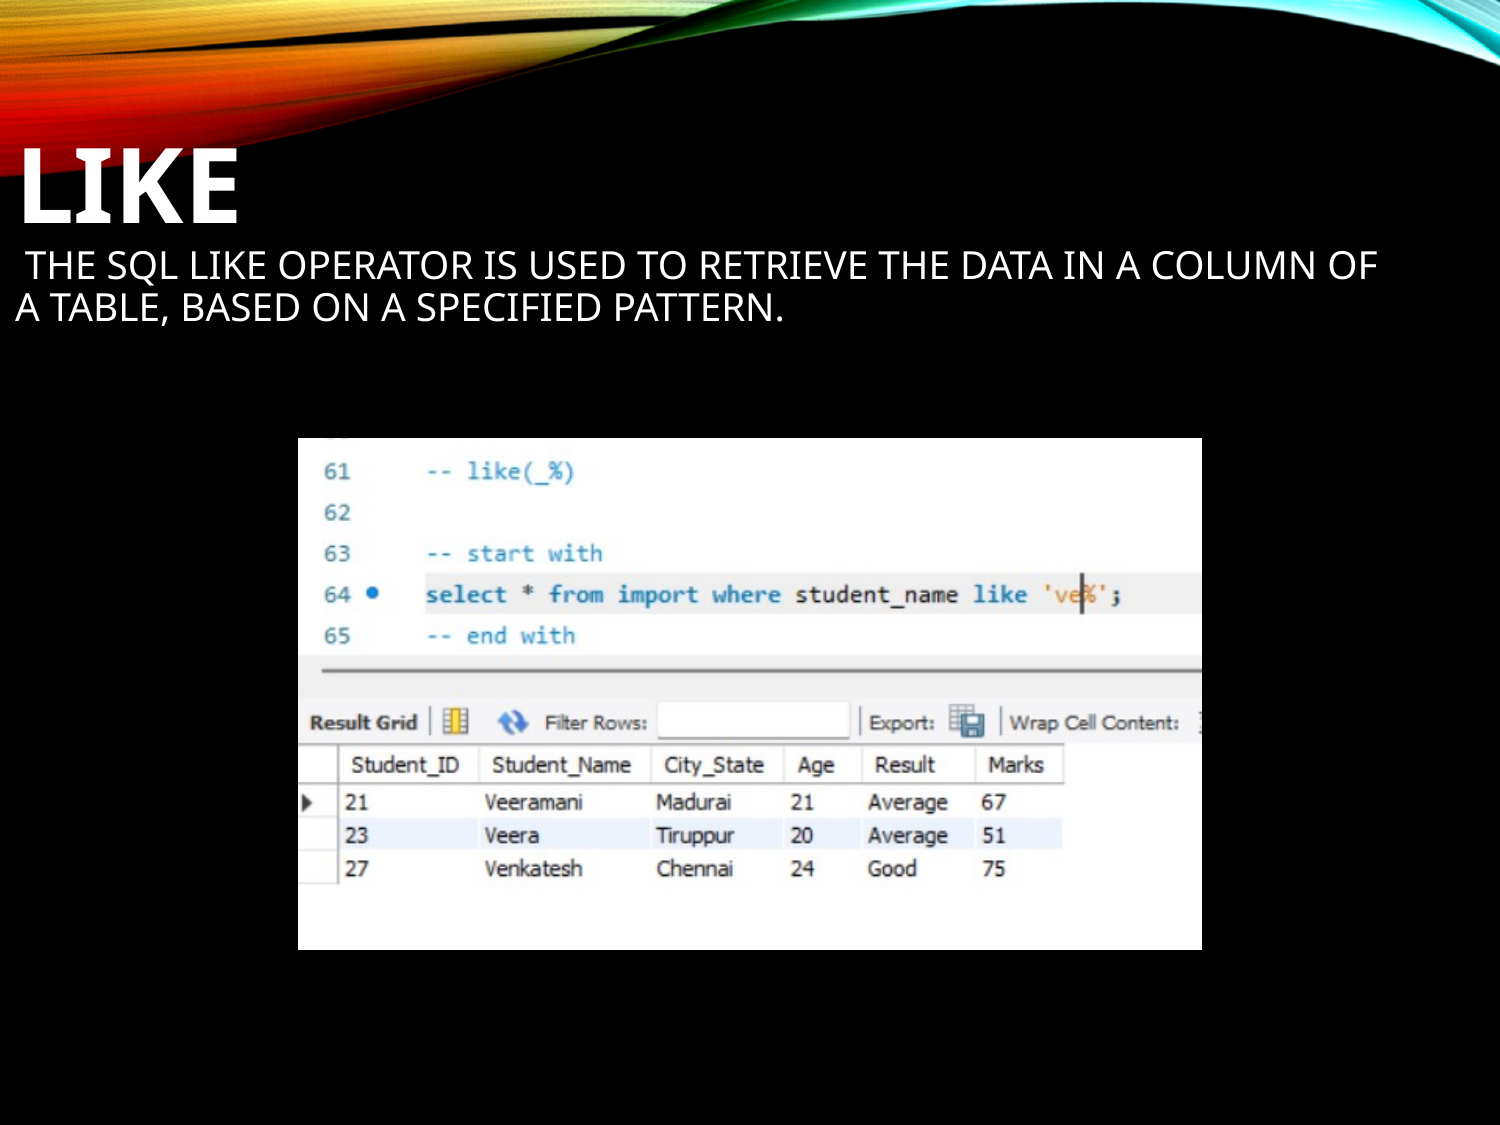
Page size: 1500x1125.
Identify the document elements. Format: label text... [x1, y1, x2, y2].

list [298, 437, 1202, 950]
picture [0, 0, 1500, 178]
title Like The SQL LIKE operator is used to retrieve the data in a column of a table, based on a specified pattern. [0, 125, 1403, 338]
